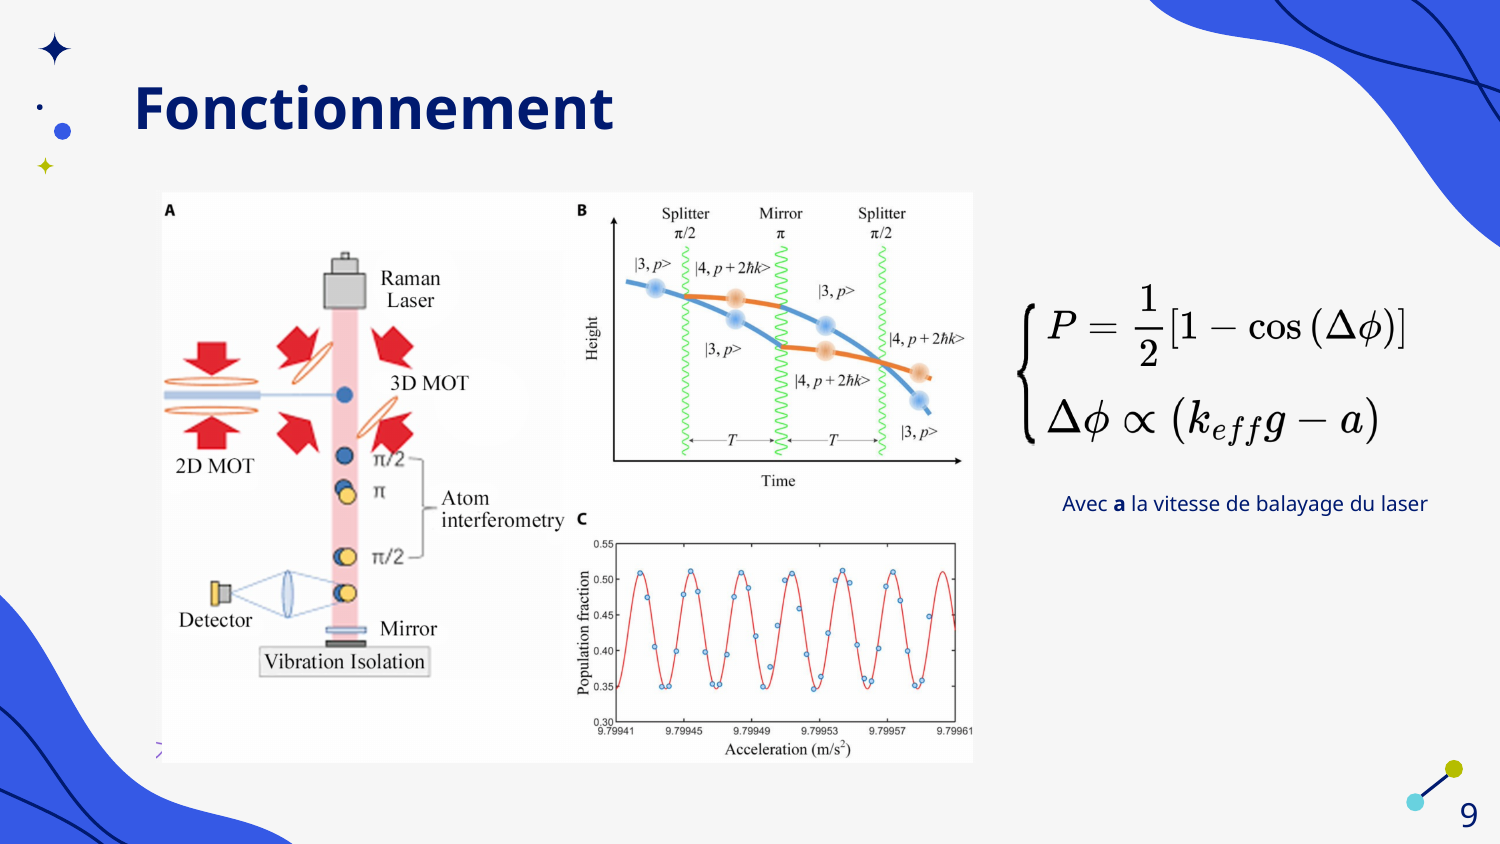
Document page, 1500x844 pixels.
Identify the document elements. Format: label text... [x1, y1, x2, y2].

title Fonctionnement [118, 55, 1382, 150]
picture [1016, 284, 1404, 447]
text_box Avec a la vitesse de balayage du laser [1047, 478, 1480, 529]
picture [155, 190, 976, 763]
slide_number 9 [1403, 779, 1494, 844]
